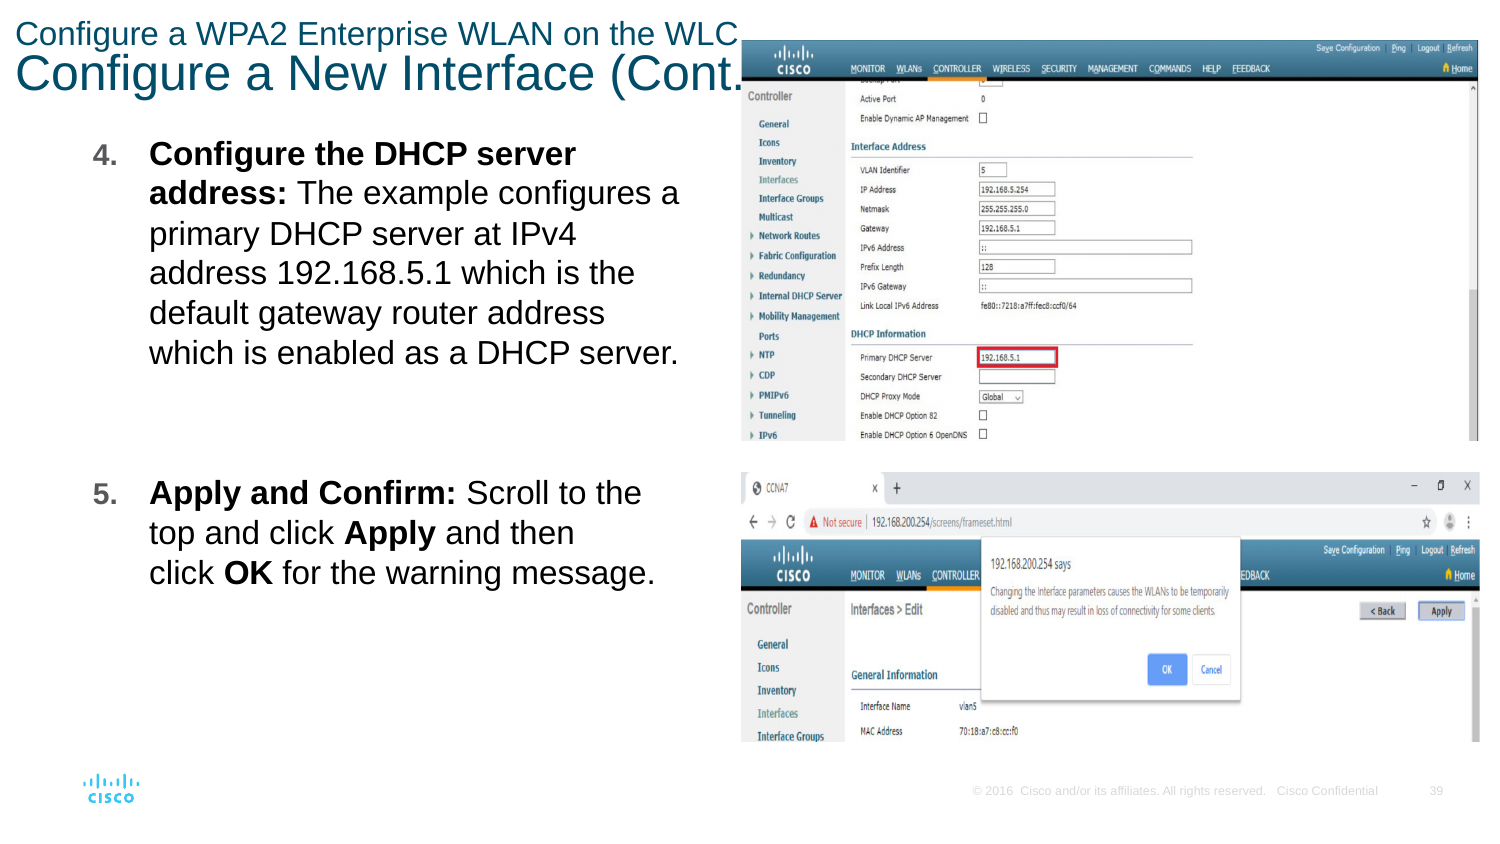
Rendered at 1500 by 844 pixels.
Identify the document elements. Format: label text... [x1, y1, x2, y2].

picture [741, 470, 1480, 744]
list Configure the DHCP server address: The example configures a primary DHCP server at IPv4 address 192.168.5.1 which is the default gateway router address which is enabled as a DHCP server. Apply and Confirm: Scroll to the top and click Apply and then click OK for the warning message. [77, 124, 713, 586]
title Configure a WPA2 Enterprise WLAN on the WLC Configure a New Interface (Cont.) [0, 0, 1369, 121]
picture [741, 39, 1480, 441]
